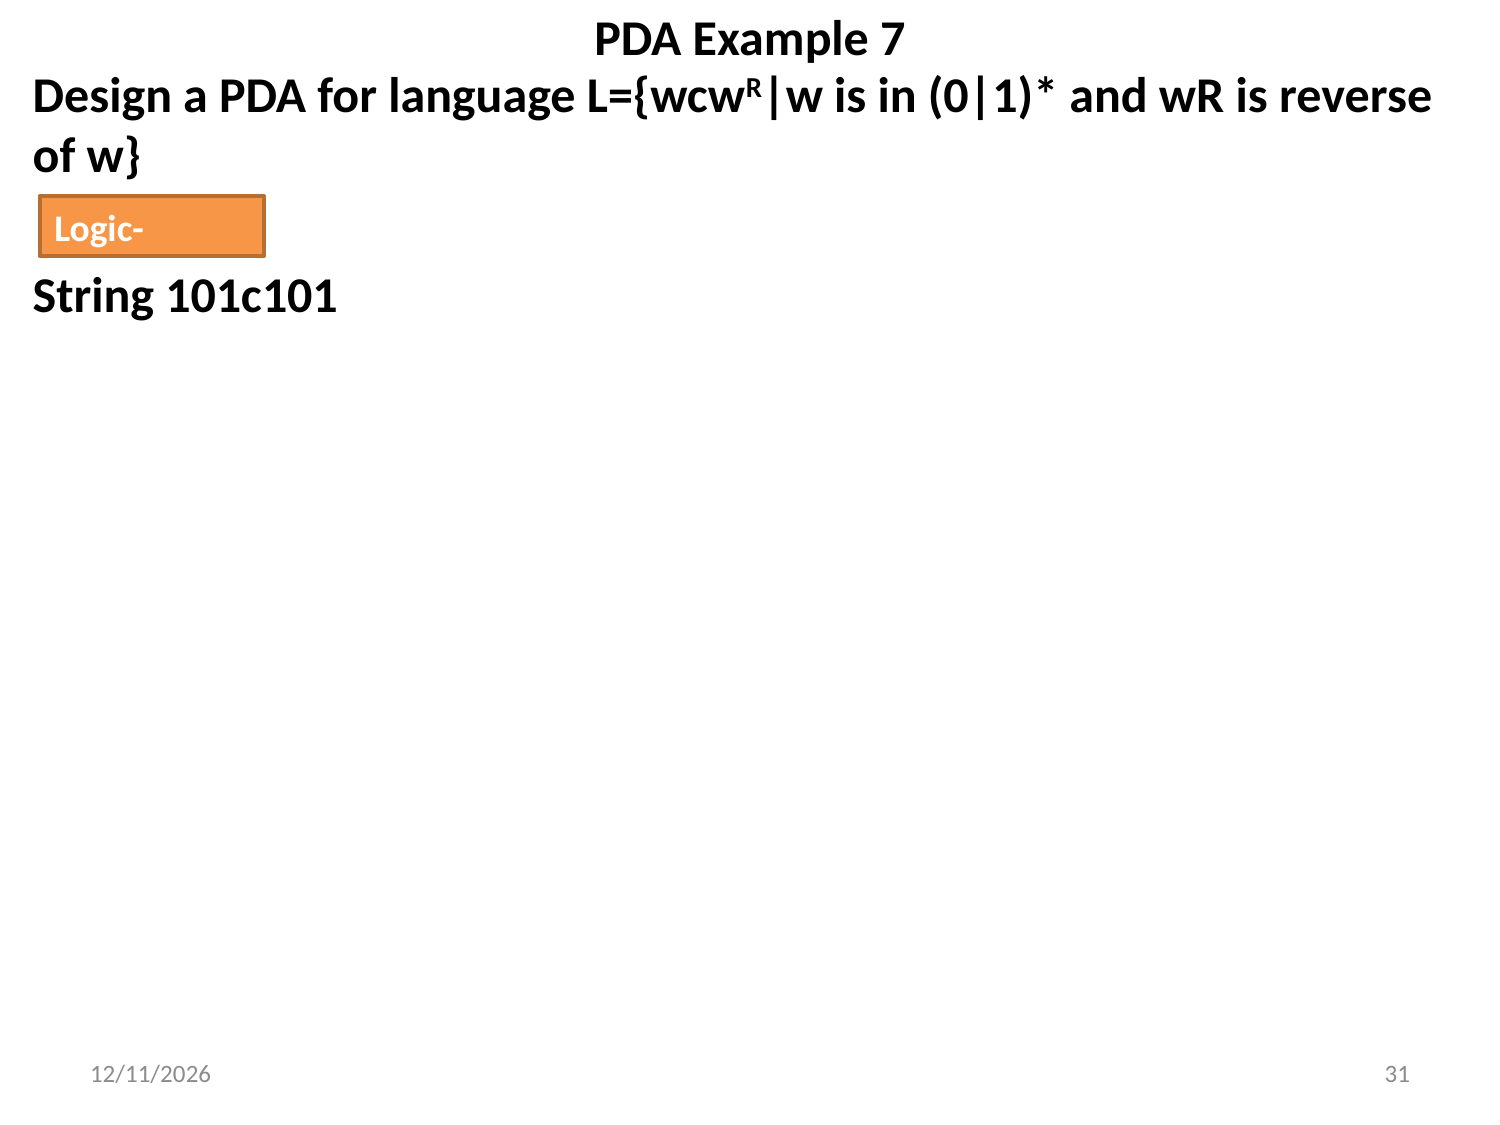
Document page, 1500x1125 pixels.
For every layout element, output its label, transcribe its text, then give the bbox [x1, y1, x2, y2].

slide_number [75, 1042, 425, 1103]
title PDA Example 7 [75, 0, 1425, 76]
list Design a PDA for language L={wcwR|w is in (0|1)* and wR is reverse of w} String 101c101 [17, 54, 1471, 1125]
slide_number 31 [1074, 1042, 1425, 1103]
text_box Logic- [38, 194, 266, 258]
